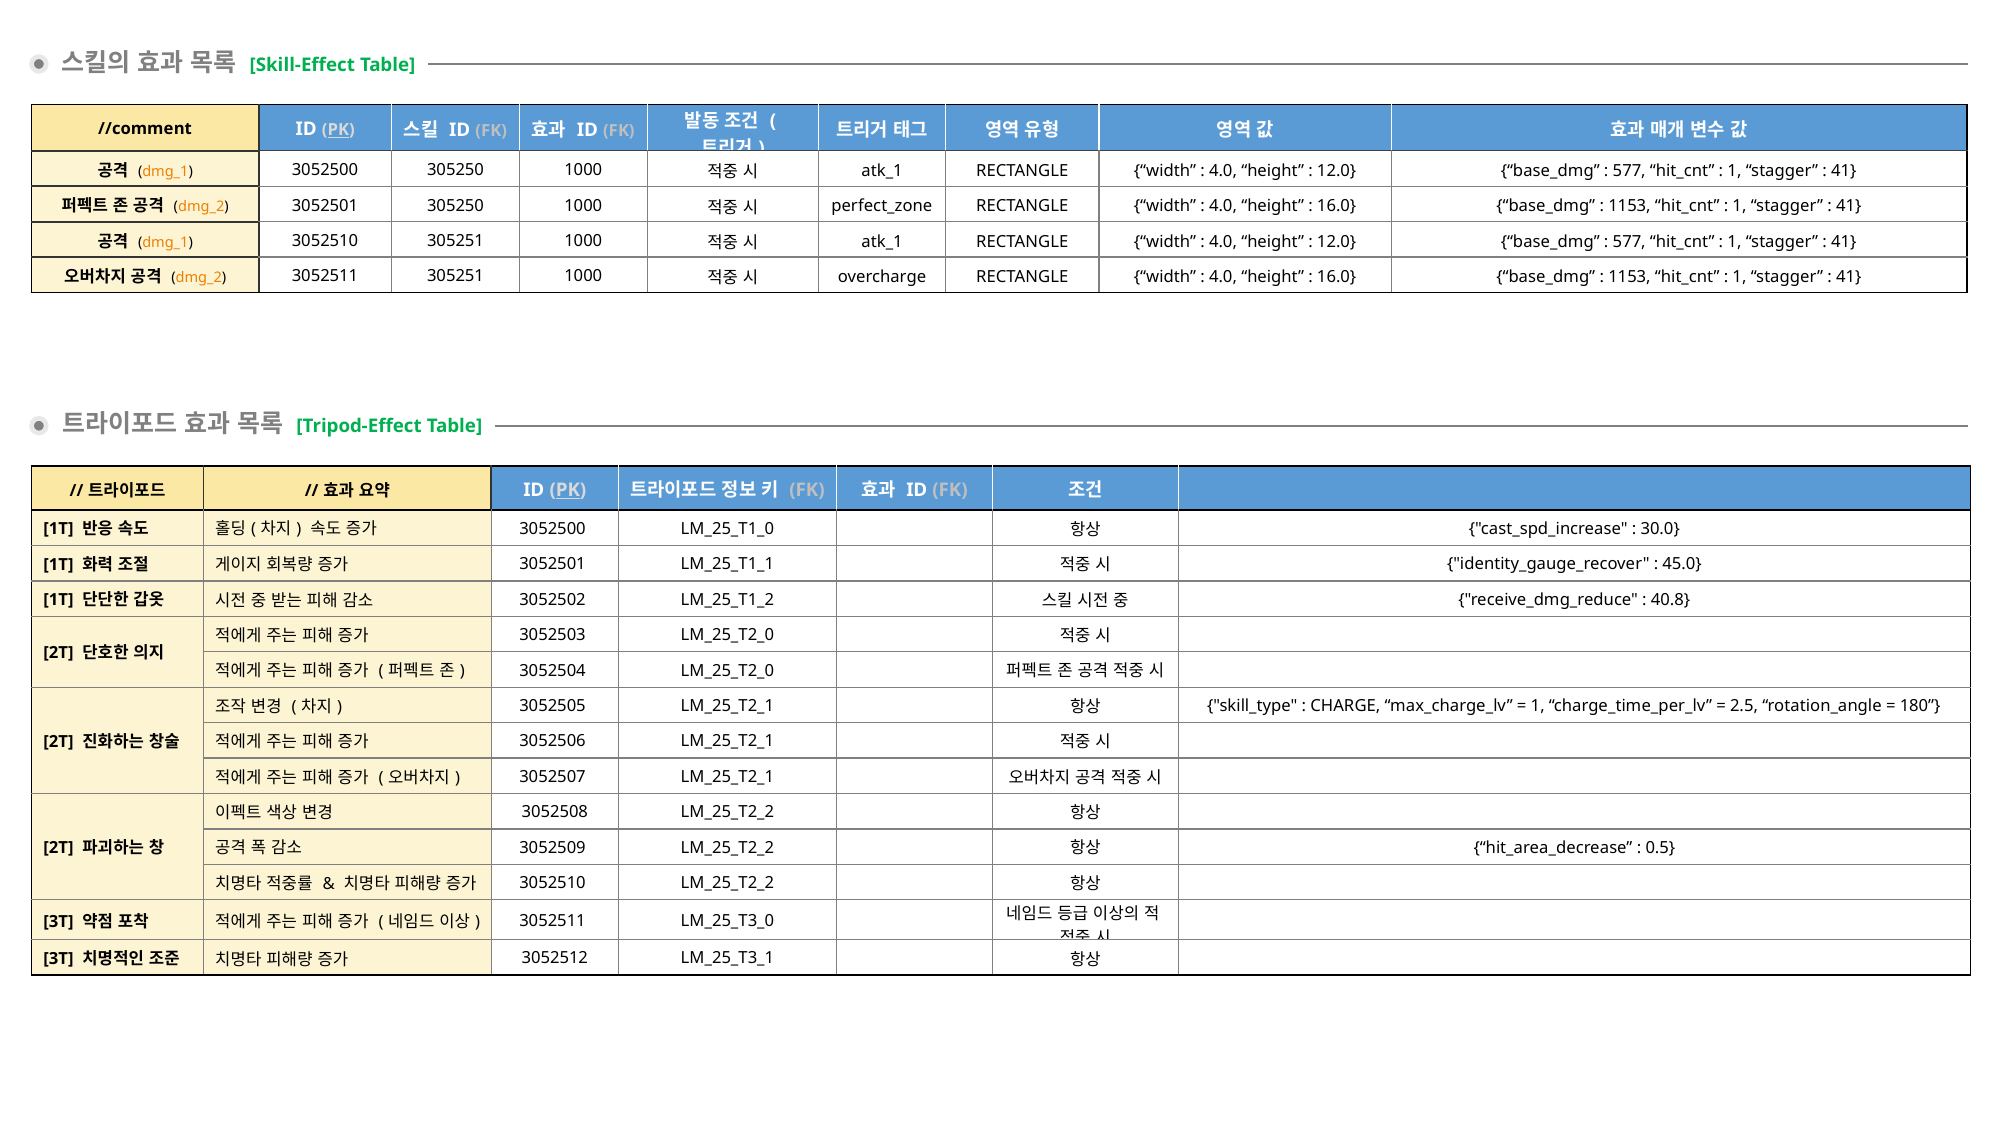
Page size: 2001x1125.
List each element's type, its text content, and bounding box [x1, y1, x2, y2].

table_cell LM_25_T2_1 [619, 688, 836, 722]
table_cell 항상 [993, 511, 1178, 545]
table_cell [1179, 900, 1970, 939]
table_cell [837, 617, 992, 651]
table_cell LM_25_T2_0 [619, 652, 836, 687]
table_cell {"skill_type" : CHARGE, “max_charge_lv” = 1, “charge_time_per_lv” = 2.5, “rotation_angle = 180”} [1179, 688, 1970, 722]
table_header 효과 ID (FK) [520, 105, 647, 150]
table_cell [1179, 723, 1970, 757]
table_cell 3052500 [260, 151, 391, 186]
table_cell [1179, 940, 1970, 974]
table_cell RECTANGLE [946, 222, 1098, 256]
table_cell {“width” : 4.0, “height” : 16.0} [1100, 187, 1391, 221]
table_header ID (PK) [260, 105, 391, 150]
table_cell 공격 (dmg_1) [32, 223, 258, 256]
table_cell LM_25_T1_0 [619, 511, 836, 545]
table_cell [1T] 반응 속도 [32, 511, 203, 545]
table_cell [837, 900, 992, 939]
table_cell LM_25_T2_0 [619, 617, 836, 651]
table_cell [837, 511, 992, 545]
table_cell 공격 (dmg_1) [32, 152, 258, 185]
table_cell 1000 [520, 258, 647, 292]
table_cell 적에게 주는 피해 증가 [204, 723, 491, 757]
table_cell [837, 688, 992, 722]
table_cell RECTANGLE [946, 151, 1098, 186]
table_cell 3052509 [492, 830, 618, 864]
table_cell [1179, 652, 1970, 687]
table_header 영역 값 [1100, 105, 1391, 150]
table_cell 오버차지 공격 (dmg_2) [32, 258, 258, 292]
table_cell 적중 시 [993, 617, 1178, 651]
table_cell perfect_zone [819, 187, 945, 221]
table_cell 적중 시 [993, 723, 1178, 757]
table_cell 오버차지 공격 적중 시 [993, 759, 1178, 793]
table_cell 적에게 주는 피해 증가 [204, 617, 491, 651]
table_cell 3052504 [492, 652, 618, 687]
table_cell 3052511 [492, 900, 618, 939]
table_cell LM_25_T2_1 [619, 723, 836, 757]
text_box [30, 392, 1969, 460]
table_cell 항상 [993, 940, 1178, 974]
table_cell 적중 시 [993, 546, 1178, 580]
table_cell 3052508 [492, 794, 618, 828]
table_cell 3052500 [492, 511, 618, 545]
table_cell {“base_dmg” : 1153, “hit_cnt” : 1, “stagger” : 41} [1392, 187, 1966, 221]
table_cell [1179, 617, 1970, 651]
table_cell [2T] 파괴하는 창 [32, 794, 203, 899]
table_cell [837, 865, 992, 899]
table_cell 1000 [520, 222, 647, 256]
table_cell 조작 변경 (차지) [204, 688, 491, 722]
table_cell [837, 546, 992, 580]
table_cell LM_25_T2_2 [619, 830, 836, 864]
table_cell {“width” : 4.0, “height” : 12.0} [1100, 151, 1391, 186]
table_cell [2T] 단호한 의지 [32, 617, 203, 687]
table_cell 3052510 [492, 865, 618, 899]
table_cell 퍼펙트 존 공격 (dmg_2) [32, 187, 258, 221]
table_cell 적에게 주는 피해 증가 (오버차지) [204, 759, 491, 793]
table_header 트라이포드 정보 키 (FK) [619, 467, 836, 509]
table_header [1179, 467, 1970, 509]
table_cell [2T] 진화하는 창술 [32, 688, 203, 793]
table_cell 스킬 시전 중 [993, 582, 1178, 616]
table_cell 305251 [392, 258, 519, 292]
table_cell atk_1 [819, 151, 945, 186]
table_cell 3052510 [260, 222, 391, 256]
table_cell [837, 794, 992, 828]
table_cell 적중 시 [648, 222, 818, 256]
table_cell 항상 [993, 794, 1178, 828]
table_cell 3052506 [492, 723, 618, 757]
table_cell [1T] 화력 조절 [32, 546, 203, 580]
table_cell [837, 582, 992, 616]
table_cell {“width” : 4.0, “height” : 16.0} [1100, 258, 1391, 292]
table_cell LM_25_T3_1 [619, 940, 836, 974]
table_header //트라이포드 [32, 467, 203, 509]
table_header ID (PK) [492, 467, 618, 509]
table_cell [3T] 약점 포착 [32, 900, 203, 939]
table_cell 3052502 [492, 582, 618, 616]
table_cell RECTANGLE [946, 187, 1098, 221]
table_header 효과 매개 변수 값 [1392, 105, 1966, 150]
table_cell 이펙트 색상 변경 [204, 794, 491, 828]
table_cell 적중 시 [648, 151, 818, 186]
table_cell {“width” : 4.0, “height” : 12.0} [1100, 222, 1391, 256]
table_cell overcharge [819, 258, 945, 292]
table_cell LM_25_T1_2 [619, 582, 836, 616]
table_cell LM_25_T3_0 [619, 900, 836, 939]
table_cell 공격 폭 감소 [204, 830, 491, 864]
table_cell {"identity_gauge_recover" : 45.0} [1179, 546, 1970, 580]
table_cell 3052511 [260, 258, 391, 292]
table_cell 1000 [520, 151, 647, 186]
table_header 트리거 태그 [819, 105, 945, 150]
table_cell [1179, 794, 1970, 828]
table_cell 항상 [993, 688, 1178, 722]
table_cell [837, 940, 992, 974]
table_header //comment [32, 105, 258, 150]
table_cell {“hit_area_decrease” : 0.5} [1179, 830, 1970, 864]
table_cell 3052507 [492, 759, 618, 793]
table_cell LM_25_T1_1 [619, 546, 836, 580]
table_cell 홀딩(차지) 속도 증가 [204, 511, 491, 545]
table_cell LM_25_T2_2 [619, 865, 836, 899]
table_cell {“base_dmg” : 577, “hit_cnt” : 1, “stagger” : 41} [1392, 151, 1966, 186]
table_cell {"receive_dmg_reduce" : 40.8} [1179, 582, 1970, 616]
table_cell 퍼펙트 존 공격 적중 시 [993, 652, 1178, 687]
table_cell [3T] 치명적인 조준 [32, 940, 203, 974]
table_cell [1T] 단단한 갑옷 [32, 582, 203, 616]
table_cell 305250 [392, 187, 519, 221]
table_cell 치명타 적중률 & 치명타 피해량 증가 [204, 865, 491, 899]
table_cell {“base_dmg” : 577, “hit_cnt” : 1, “stagger” : 41} [1392, 222, 1966, 256]
table_cell 적중 시 [648, 187, 818, 221]
table_cell 1000 [520, 187, 647, 221]
table_header 조건 [993, 467, 1178, 509]
table_cell [837, 759, 992, 793]
table_cell 게이지 회복량 증가 [204, 546, 491, 580]
table_cell 3052512 [492, 940, 618, 974]
table_cell RECTANGLE [946, 258, 1098, 292]
table_header //효과 요약 [204, 467, 490, 509]
table_cell 305250 [392, 151, 519, 186]
table_cell 시전 중 받는 피해 감소 [204, 582, 491, 616]
table_cell 적에게 주는 피해 증가 (네임드 이상) [204, 900, 491, 939]
table_cell 항상 [993, 830, 1178, 864]
table_cell [1179, 865, 1970, 899]
table_cell [1179, 759, 1970, 793]
table_header 영역 유형 [946, 105, 1098, 150]
table_cell LM_25_T2_2 [619, 794, 836, 828]
table_cell 치명타 피해량 증가 [204, 940, 491, 974]
table_cell 3052501 [260, 187, 391, 221]
table_cell [837, 723, 992, 757]
table_cell 3052503 [492, 617, 618, 651]
table_cell [837, 652, 992, 687]
table_cell LM_25_T2_1 [619, 759, 836, 793]
table_cell 네임드 등급 이상의 적 적중 시 [993, 900, 1178, 939]
table_header 발동 조건 (트리거) [648, 105, 818, 150]
table_cell 3052505 [492, 688, 618, 722]
table_cell 적에게 주는 피해 증가 (퍼펙트 존) [204, 652, 491, 687]
table_cell 항상 [993, 865, 1178, 899]
table_cell [837, 830, 992, 864]
table_cell 적중 시 [648, 258, 818, 292]
table_cell atk_1 [819, 222, 945, 256]
table_cell {"cast_spd_increase" : 30.0} [1179, 511, 1970, 545]
table_cell 305251 [392, 222, 519, 256]
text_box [30, 30, 1969, 98]
table_header 스킬 ID (FK) [392, 105, 519, 150]
table_header 효과 ID (FK) [837, 467, 992, 509]
table_cell {“base_dmg” : 1153, “hit_cnt” : 1, “stagger” : 41} [1392, 258, 1966, 292]
table_cell 3052501 [492, 546, 618, 580]
